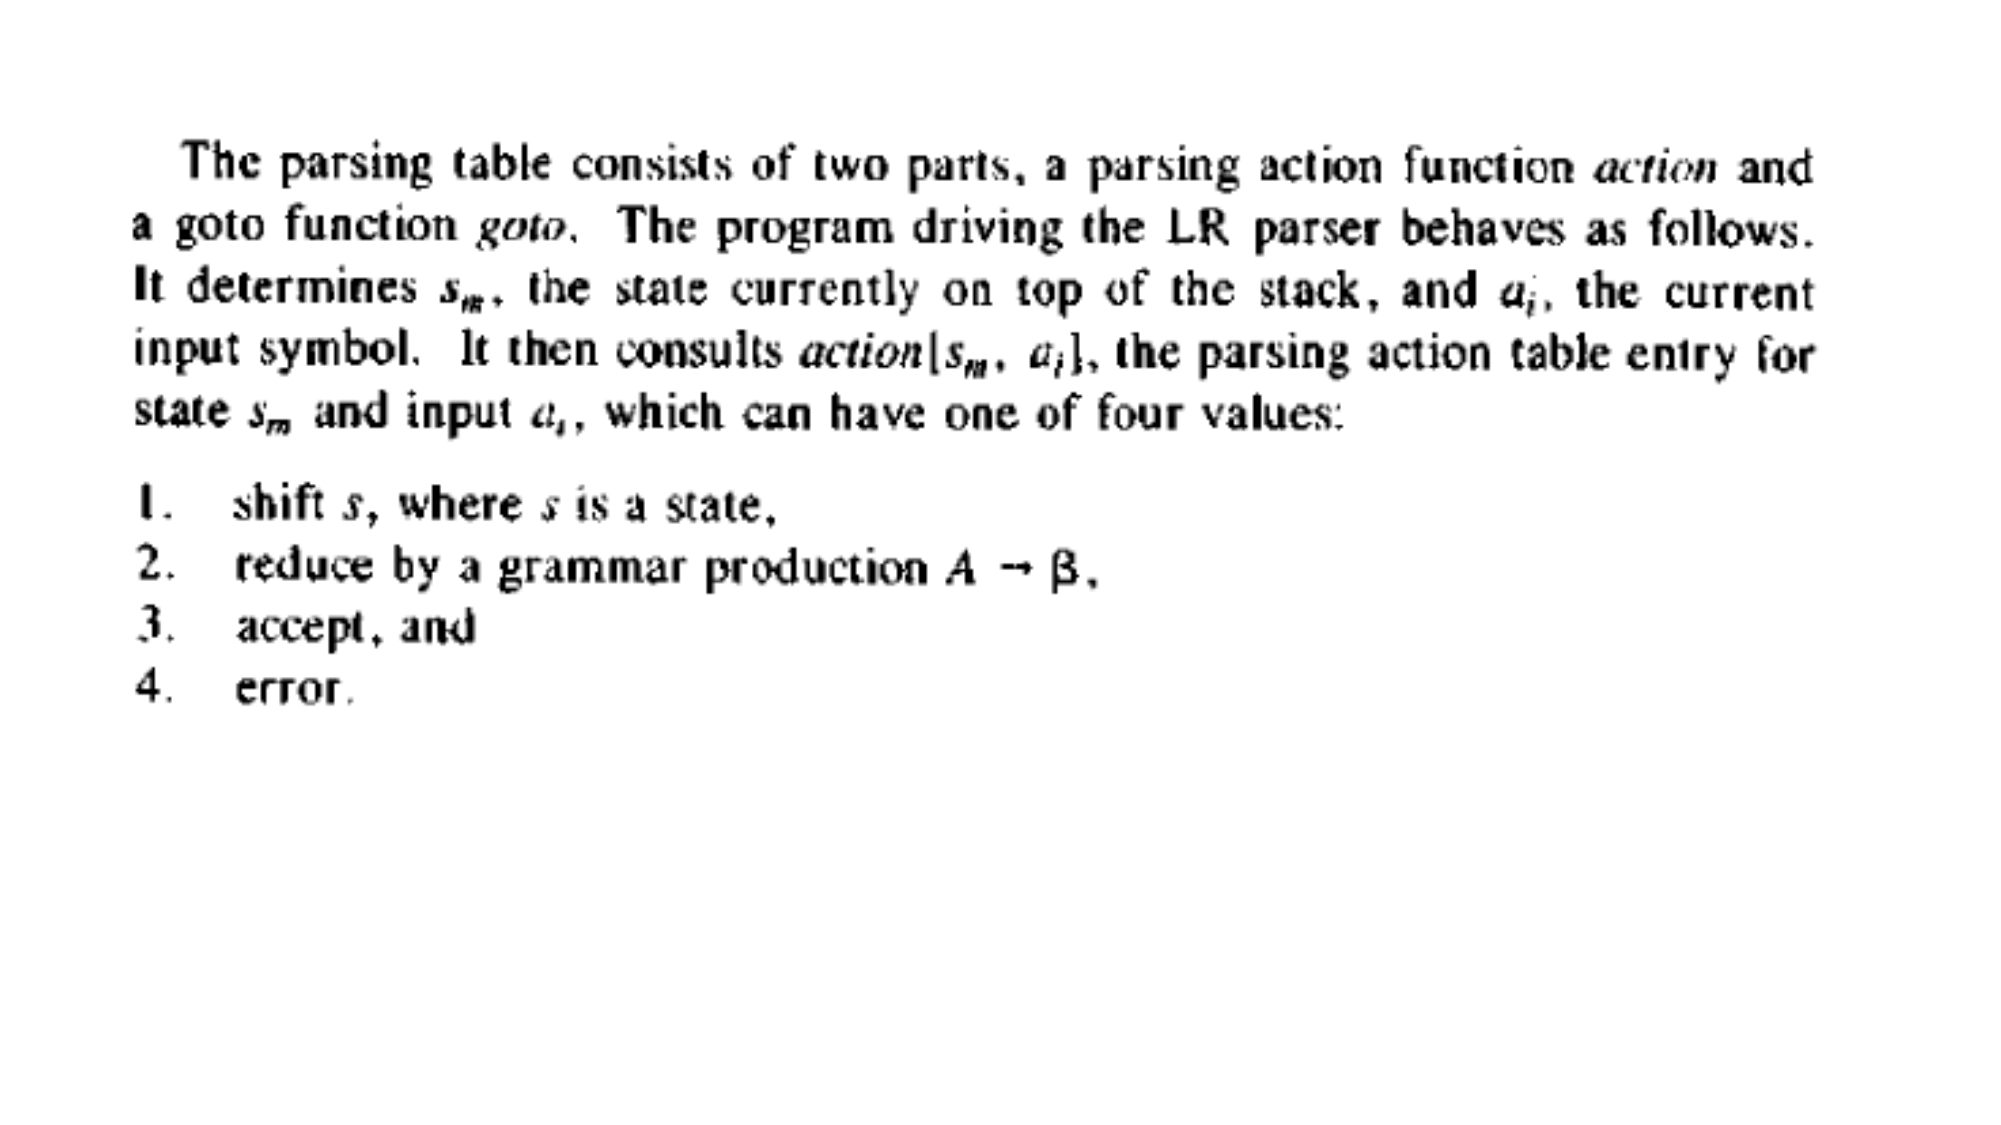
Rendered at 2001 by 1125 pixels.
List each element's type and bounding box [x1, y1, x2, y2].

picture [104, 132, 1852, 717]
